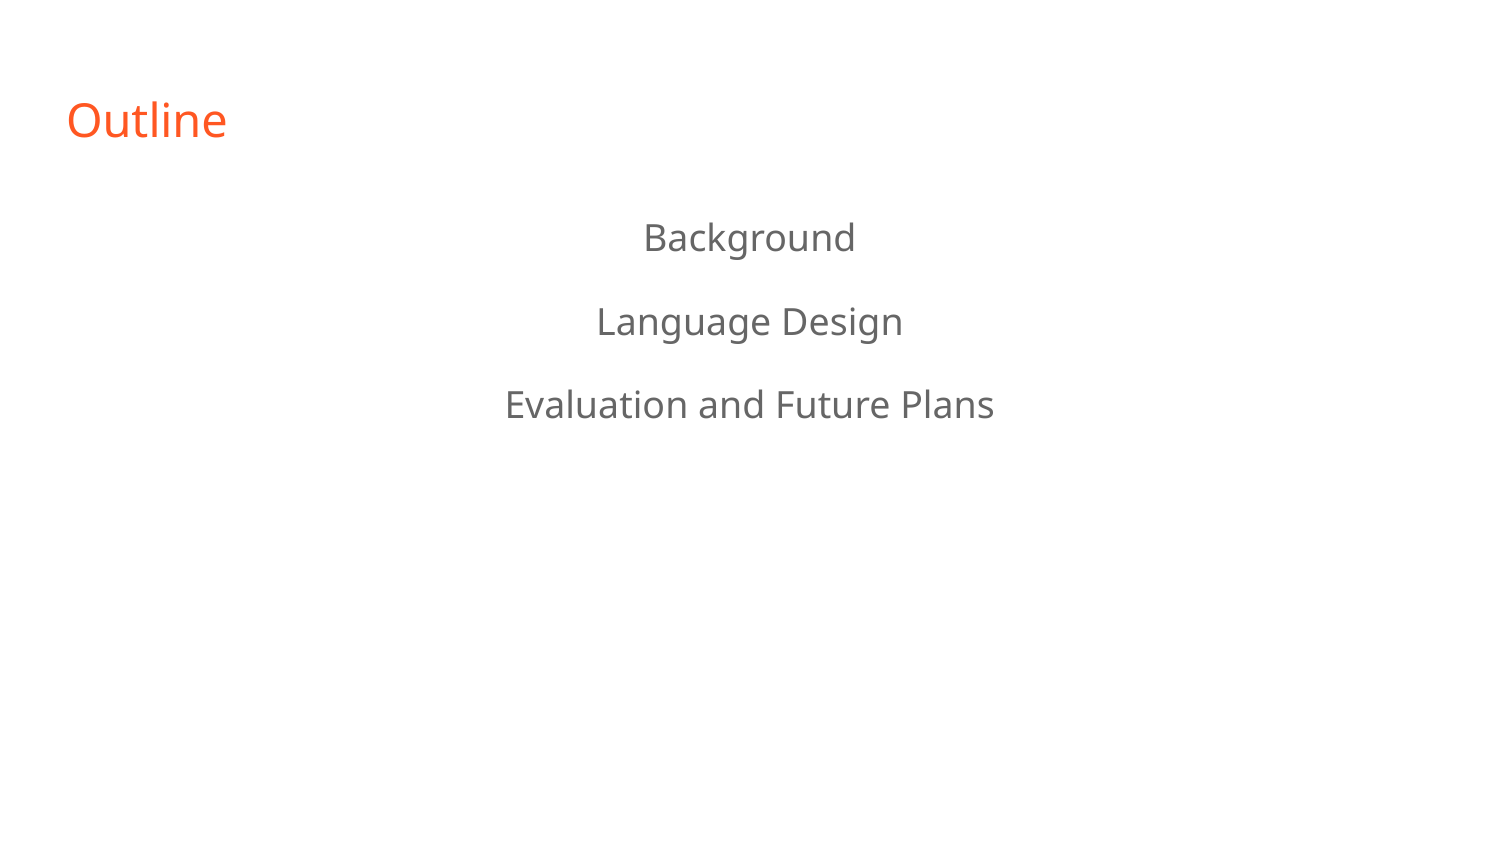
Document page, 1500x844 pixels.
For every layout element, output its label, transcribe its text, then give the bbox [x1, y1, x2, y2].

list Background Language Design Evaluation and Future Plans [51, 189, 1449, 750]
title Outline [51, 72, 1449, 167]
